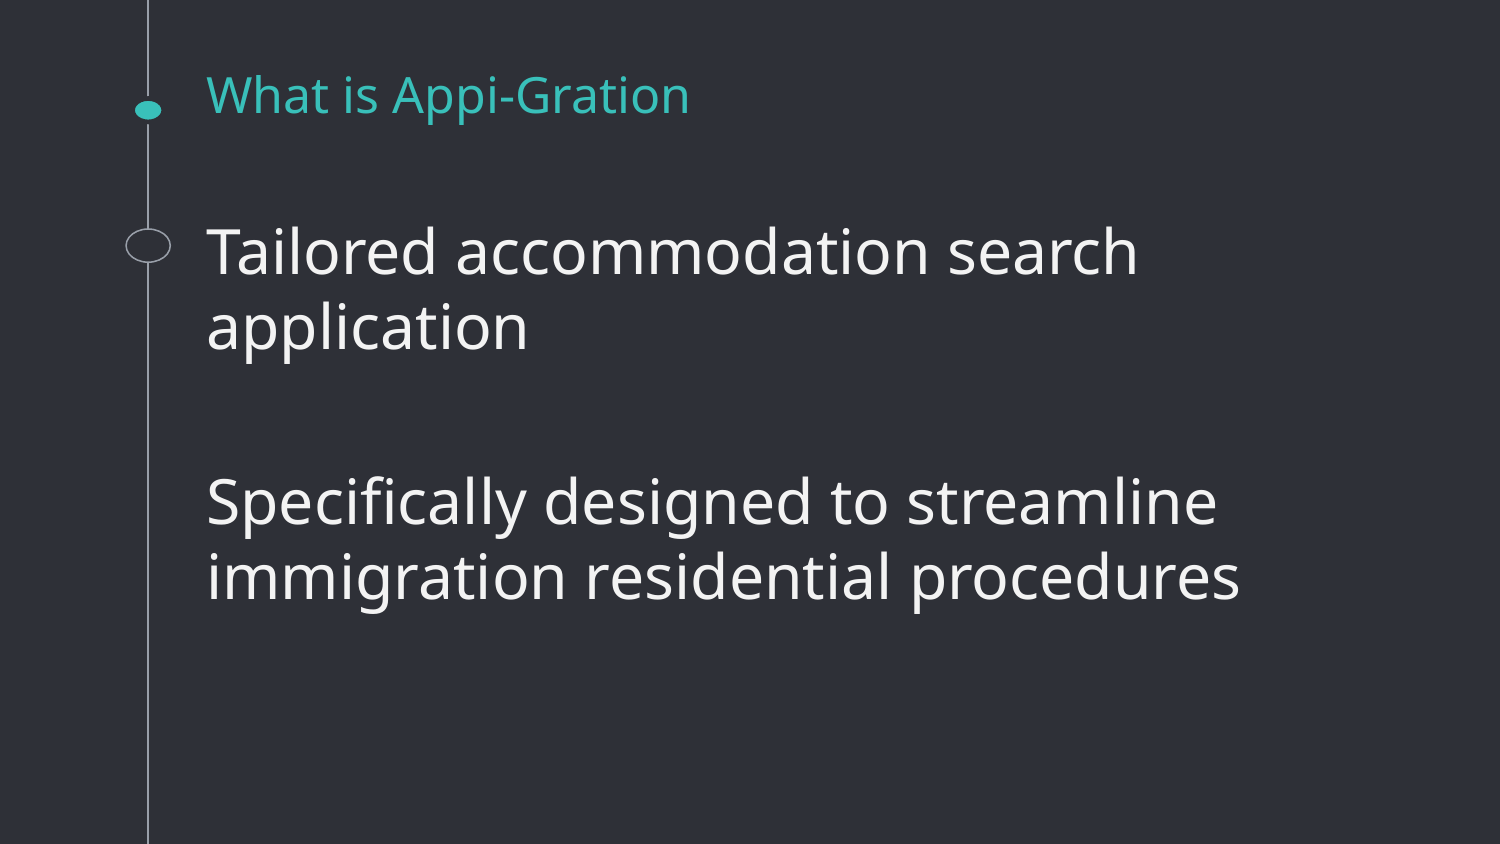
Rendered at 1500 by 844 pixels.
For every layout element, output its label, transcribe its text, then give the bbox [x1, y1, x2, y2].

title What is Appi-Gration [191, 81, 1317, 139]
list Tailored accommodation search application Specifically designed to streamline immigration residential procedures [191, 196, 1317, 808]
